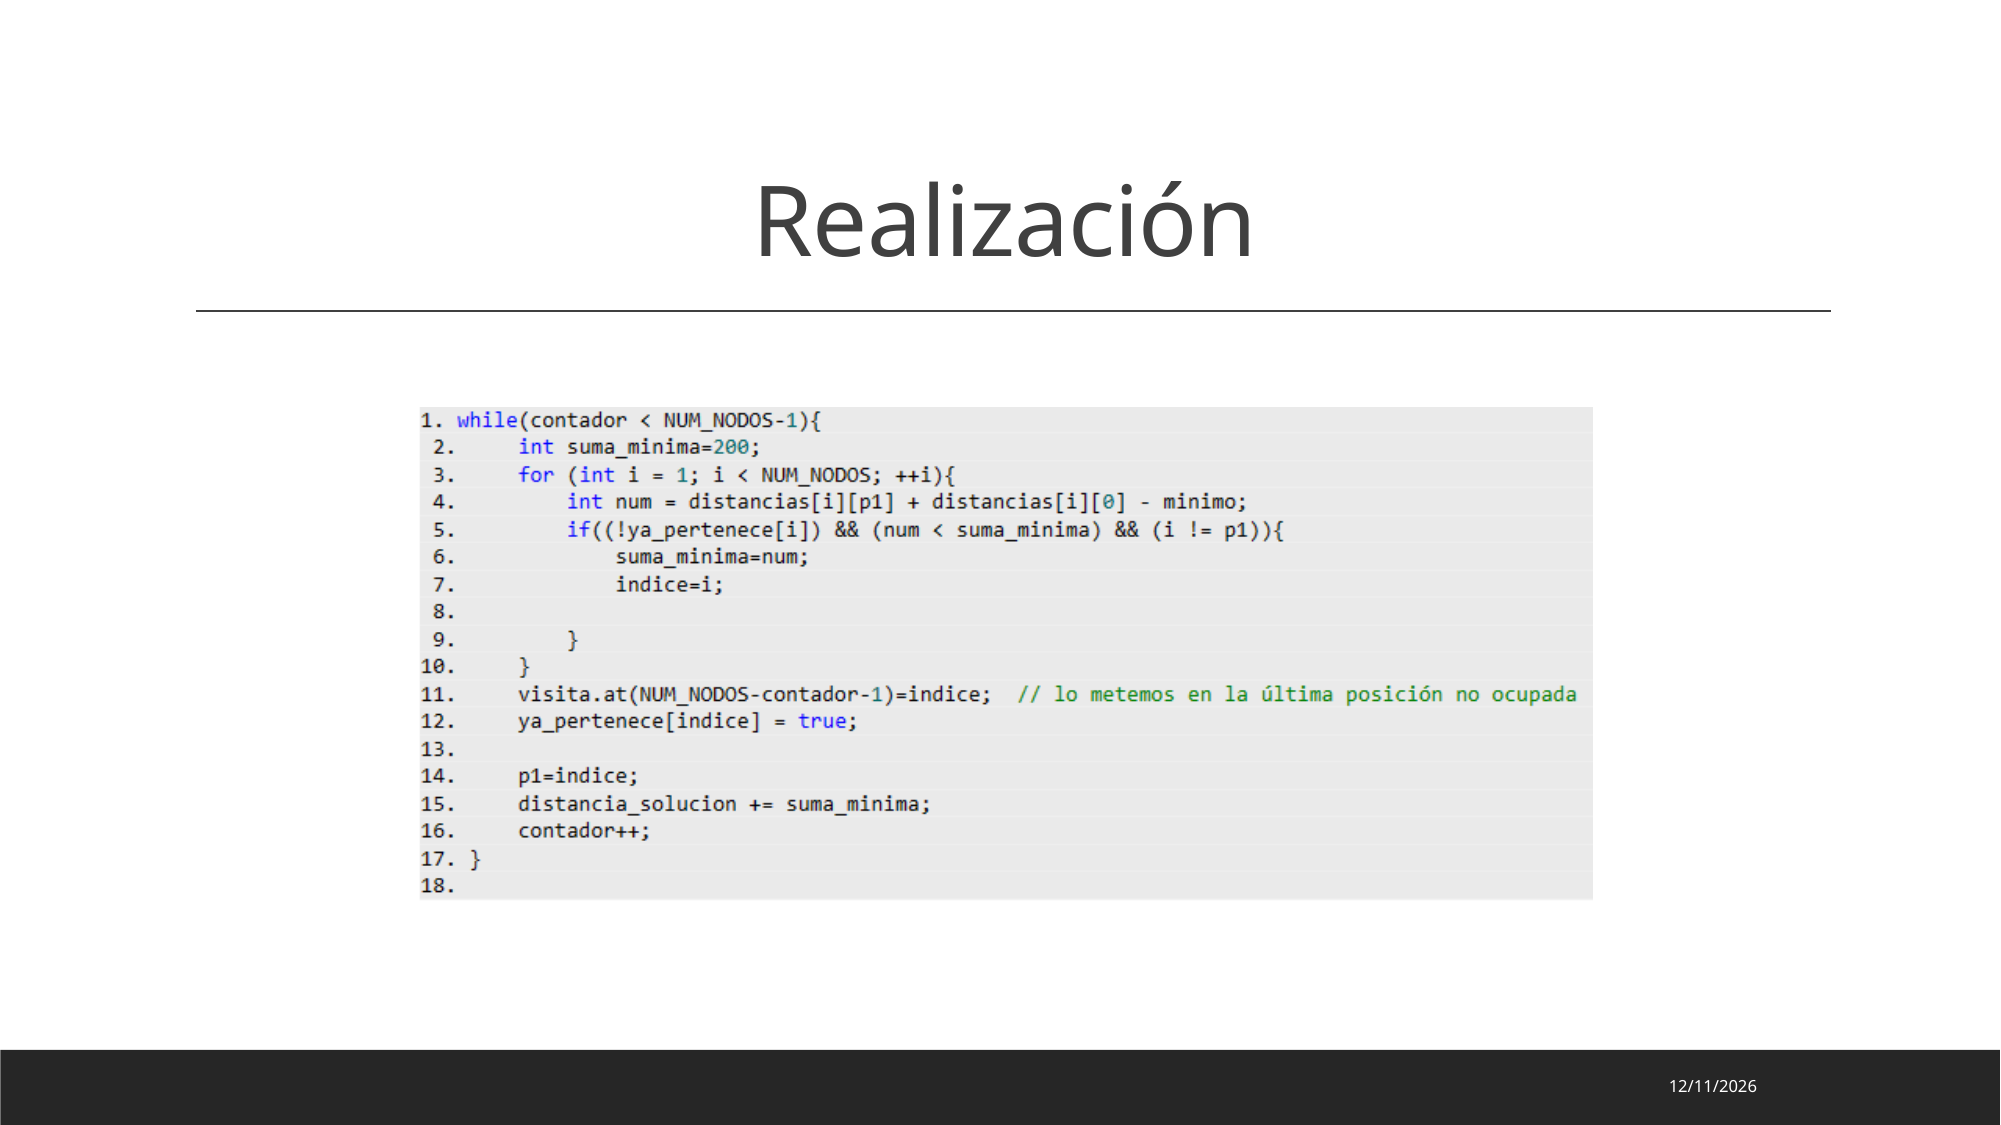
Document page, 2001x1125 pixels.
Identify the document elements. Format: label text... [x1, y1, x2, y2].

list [416, 406, 1593, 902]
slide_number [1348, 1057, 1773, 1118]
title Realización [180, 47, 1830, 285]
